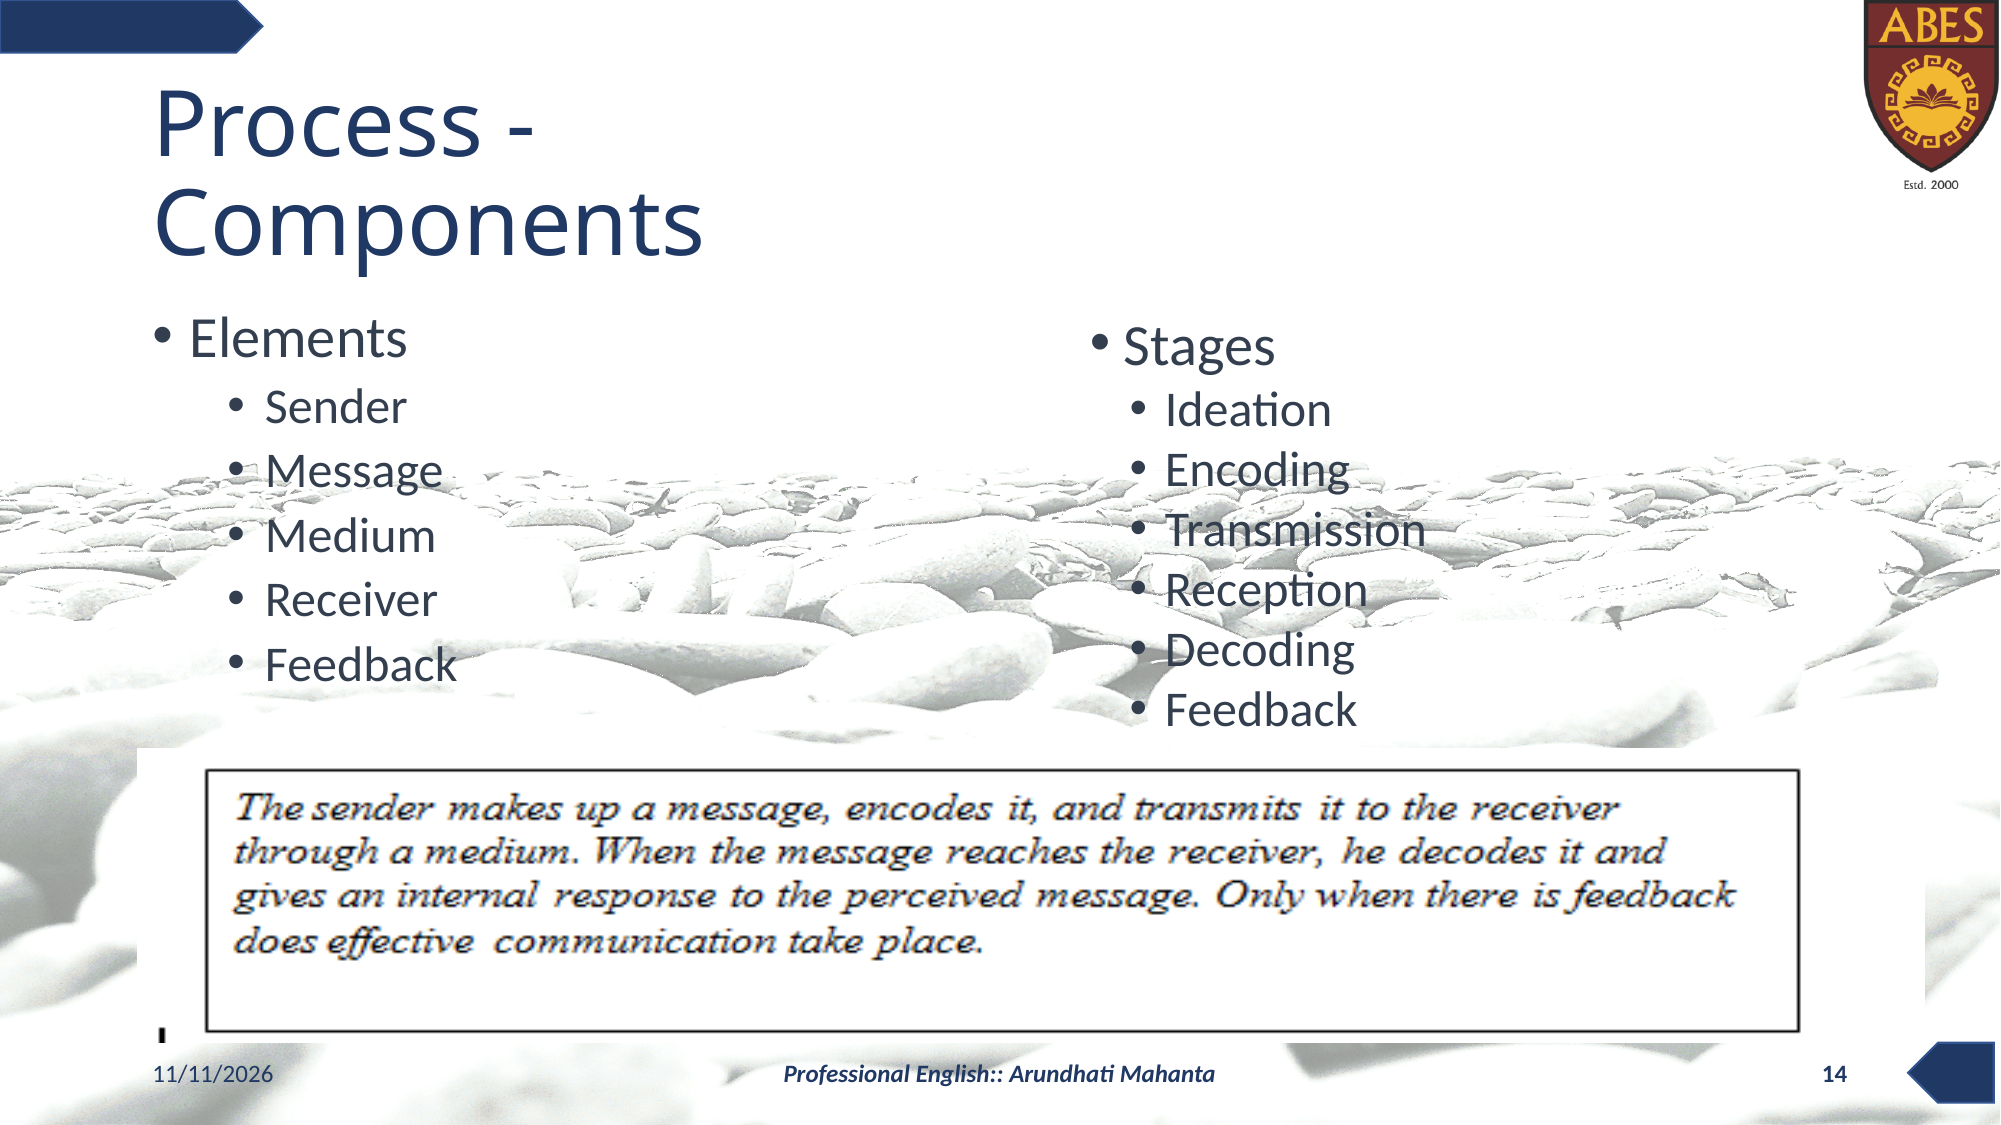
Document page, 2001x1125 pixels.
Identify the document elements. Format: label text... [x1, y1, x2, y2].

title Process - Components [137, 67, 1863, 285]
footer Professional English:: Arundhati Mahanta [662, 1043, 1338, 1103]
picture [137, 748, 1925, 1043]
slide_number 14 [1412, 1043, 1863, 1103]
text_box Stages Ideation Encoding Transmission Reception Decoding Feedback [1075, 299, 1863, 745]
picture [1862, 0, 2000, 189]
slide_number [137, 1043, 588, 1103]
list Elements Sender Message Medium Receiver Feedback [137, 299, 900, 748]
